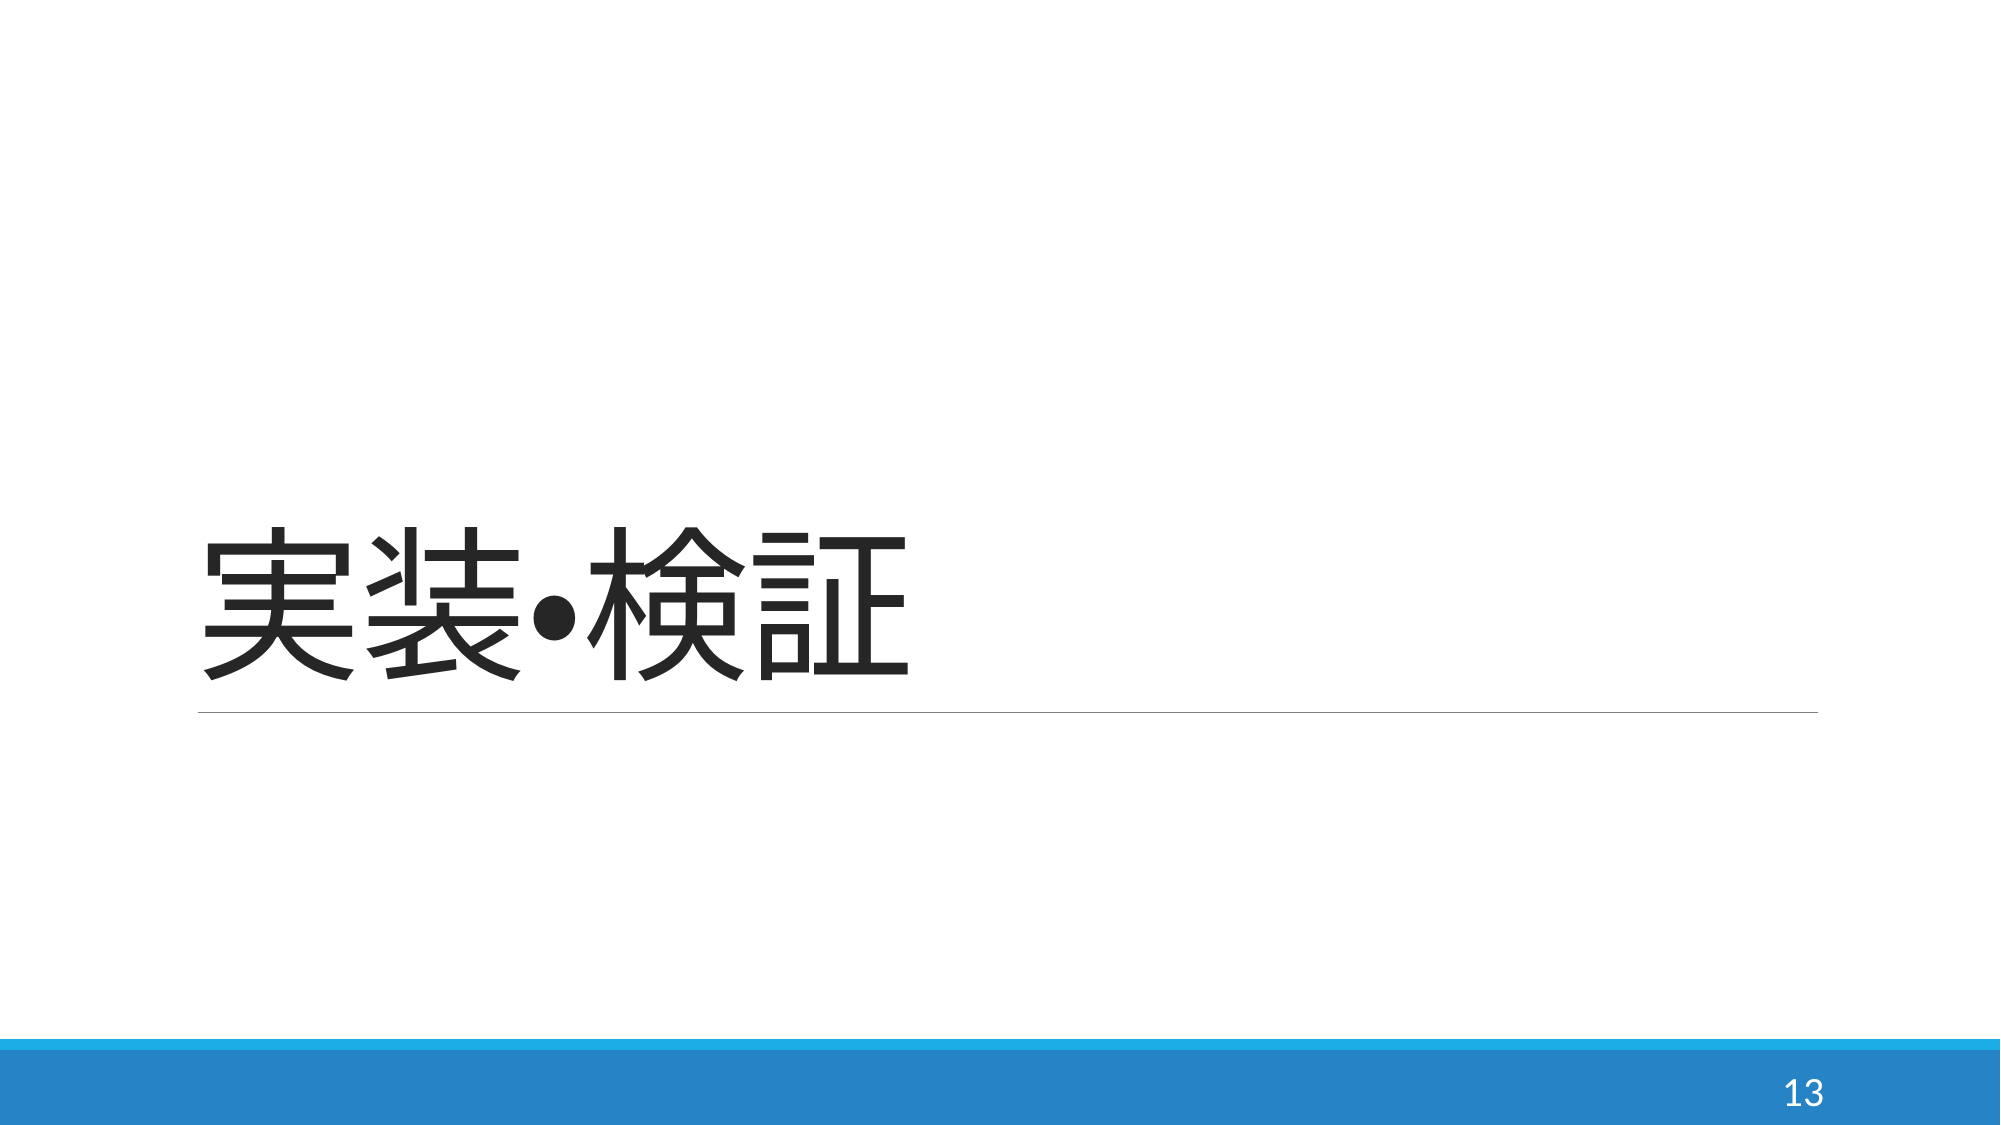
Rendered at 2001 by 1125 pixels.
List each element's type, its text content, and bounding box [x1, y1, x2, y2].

slide_number 12 [1624, 1059, 1840, 1120]
title 実装・検証 [180, 124, 1830, 710]
